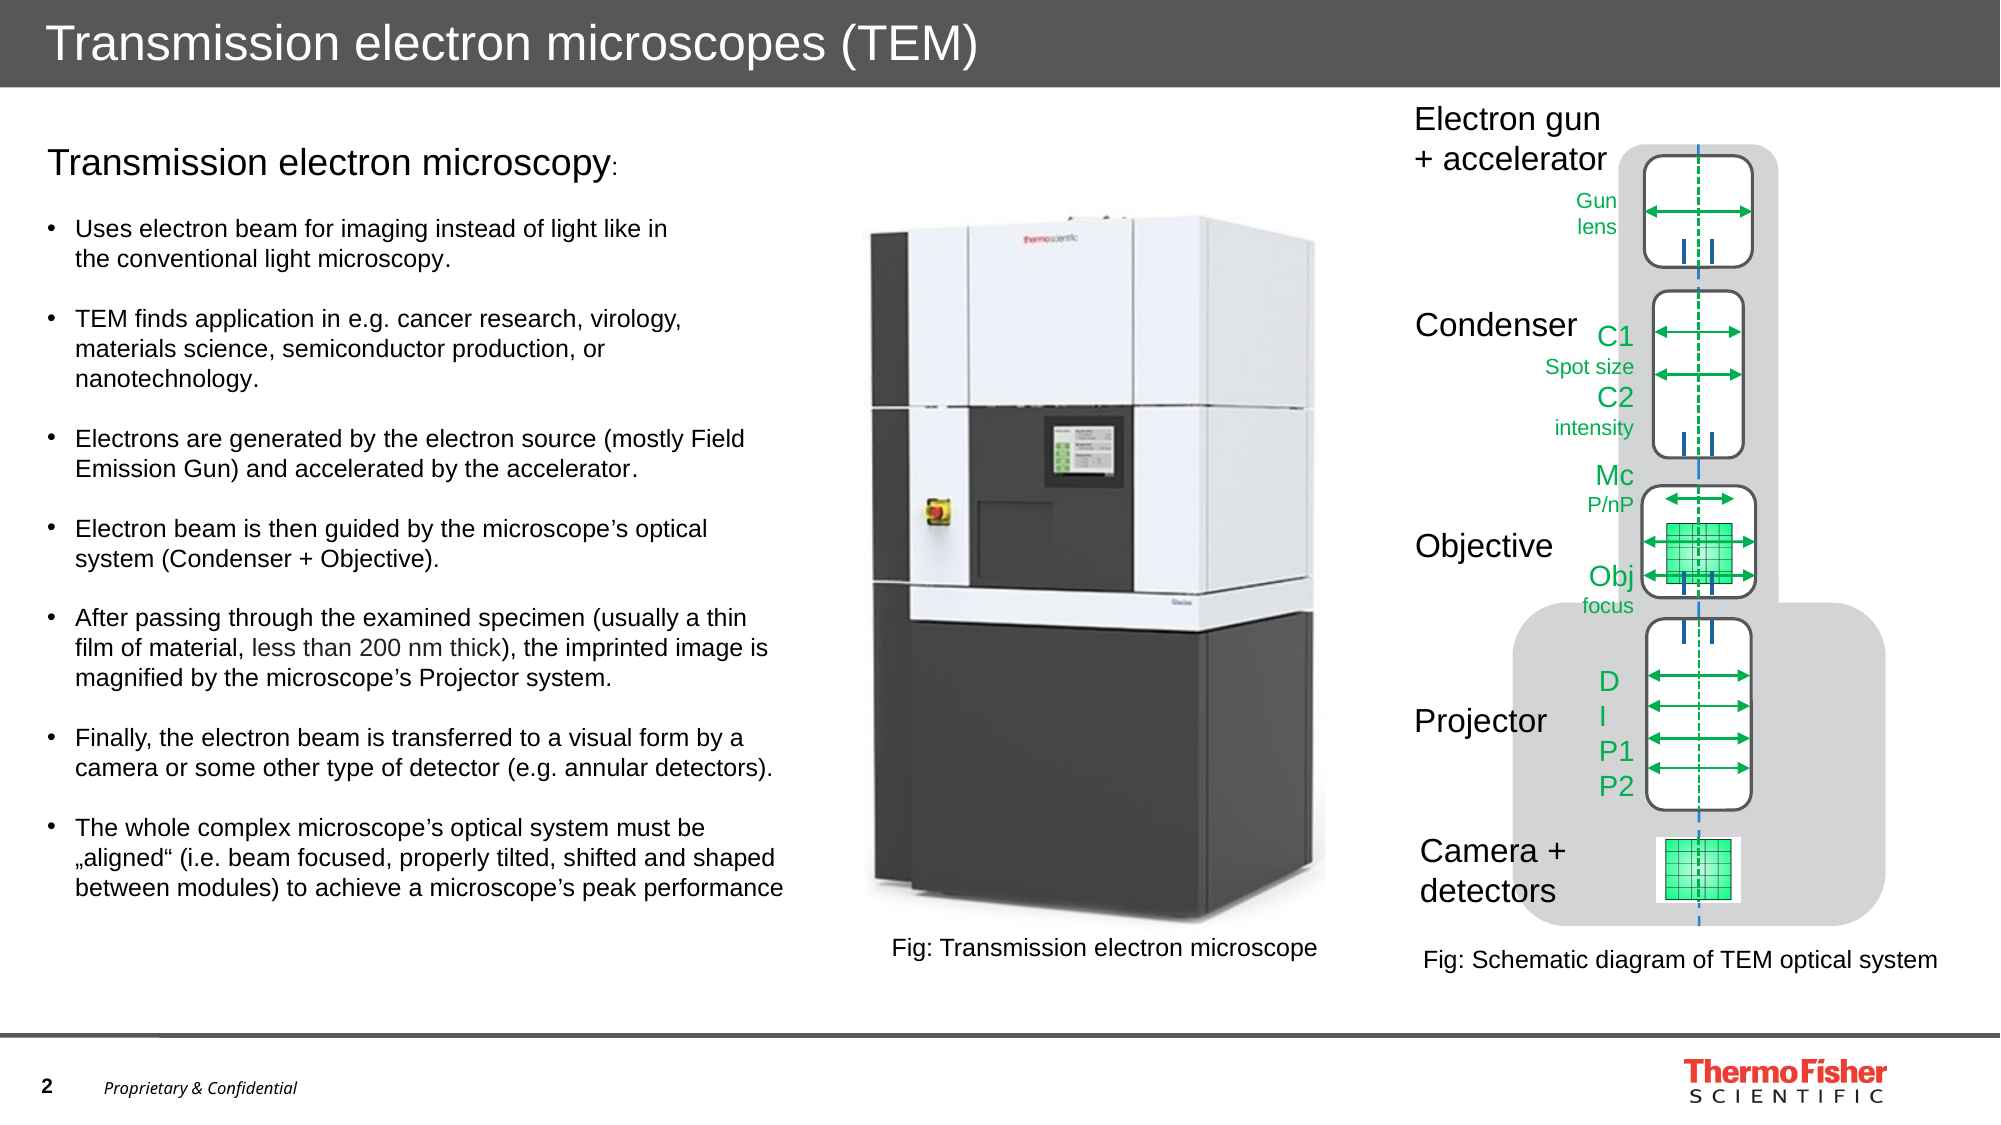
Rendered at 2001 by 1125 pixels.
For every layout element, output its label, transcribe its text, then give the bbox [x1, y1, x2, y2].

text_box [43, 99, 1957, 1033]
picture [862, 196, 1326, 946]
text_box Fig: Transmission electron microscope [876, 924, 1341, 969]
title Transmission electron microscopes (TEM) [0, 0, 2000, 88]
picture [1684, 1059, 1887, 1103]
text_box Transmission electron microscopy: Uses electron beam for imaging instead of light like in the conventional light microscopy. TEM finds application in e.g. cancer research, virology, materials science, semiconductor production, or nanotechnology. Electrons are generated by the electron source (mostly Field Emission Gun) and accelerated by the accelerator. Electron beam is then guided by the microscope’s optical system (Condenser + Objective). After passing through the examined specimen (usually a thin film of material, less than 200 nm thick), the imprinted image is magnified by the microscope’s Projector system. Finally, the electron beam is transferred to a visual form by a camera or some other type of detector (e.g. annular detectors). The whole complex microscope’s optical system must be „aligned“ (i.e. beam focused, properly tilted, shifted and shaped between modules) to achieve a microscope’s peak performance [32, 130, 801, 999]
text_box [1399, 89, 1886, 927]
text_box Fig: Schematic diagram of TEM optical system [1408, 935, 1966, 981]
